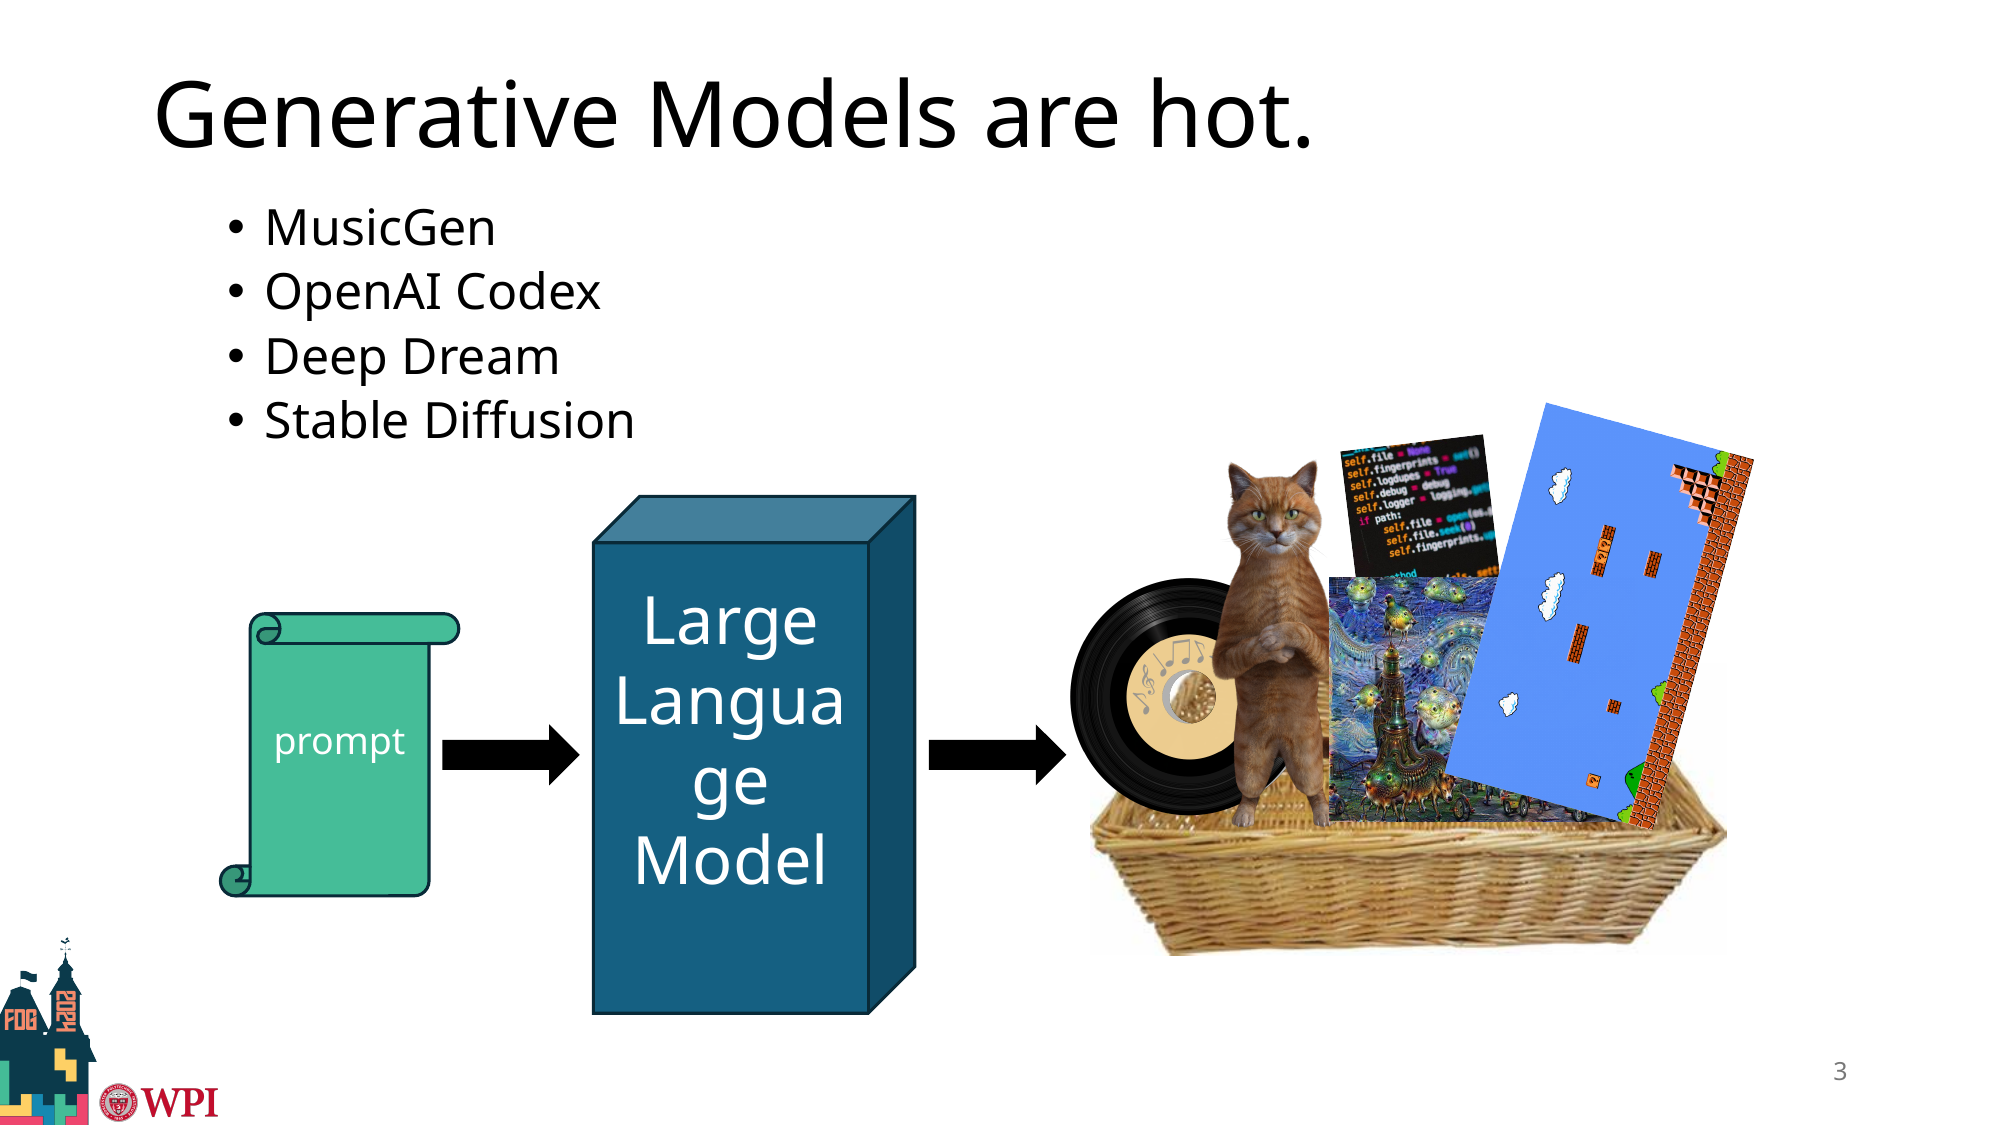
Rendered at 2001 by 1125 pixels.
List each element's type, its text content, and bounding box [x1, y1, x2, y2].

text_box Large Language Model [591, 494, 917, 1015]
picture [0, 936, 221, 1125]
text_box [442, 724, 580, 786]
slide_number 3 [1412, 1042, 1863, 1103]
picture [1024, 403, 1791, 956]
title Generative Models are hot. [137, 59, 1863, 176]
list MusicGen OpenAI Codex Deep Dream Stable Diffusion [137, 194, 1863, 1014]
text_box prompt [218, 612, 461, 898]
text_box [928, 724, 1064, 786]
